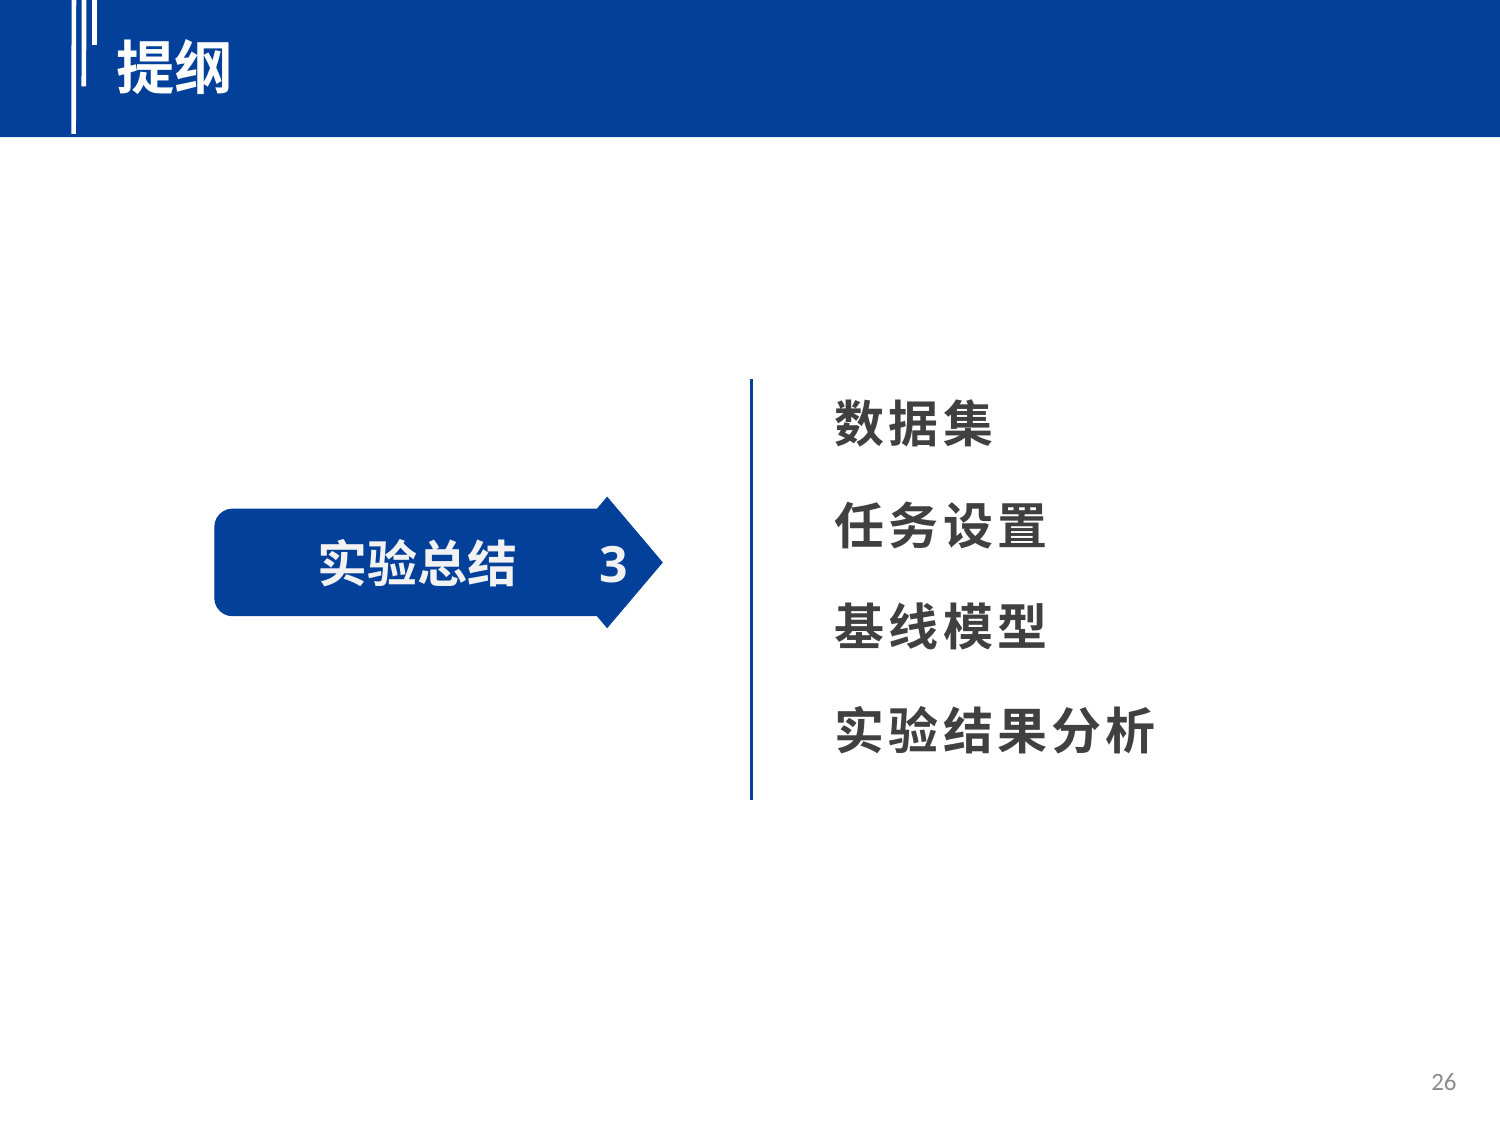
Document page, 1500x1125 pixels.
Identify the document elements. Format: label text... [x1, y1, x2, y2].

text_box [214, 497, 663, 628]
text_box 任务设置 [820, 486, 1193, 562]
text_box 提纲 [102, 23, 1471, 109]
text_box [0, 0, 1500, 138]
text_box 数据集 [819, 385, 1208, 460]
text_box 基线模型 [820, 588, 1193, 663]
text_box 实验结果分析 [820, 692, 1193, 768]
slide_number 26 [1382, 1051, 1472, 1111]
